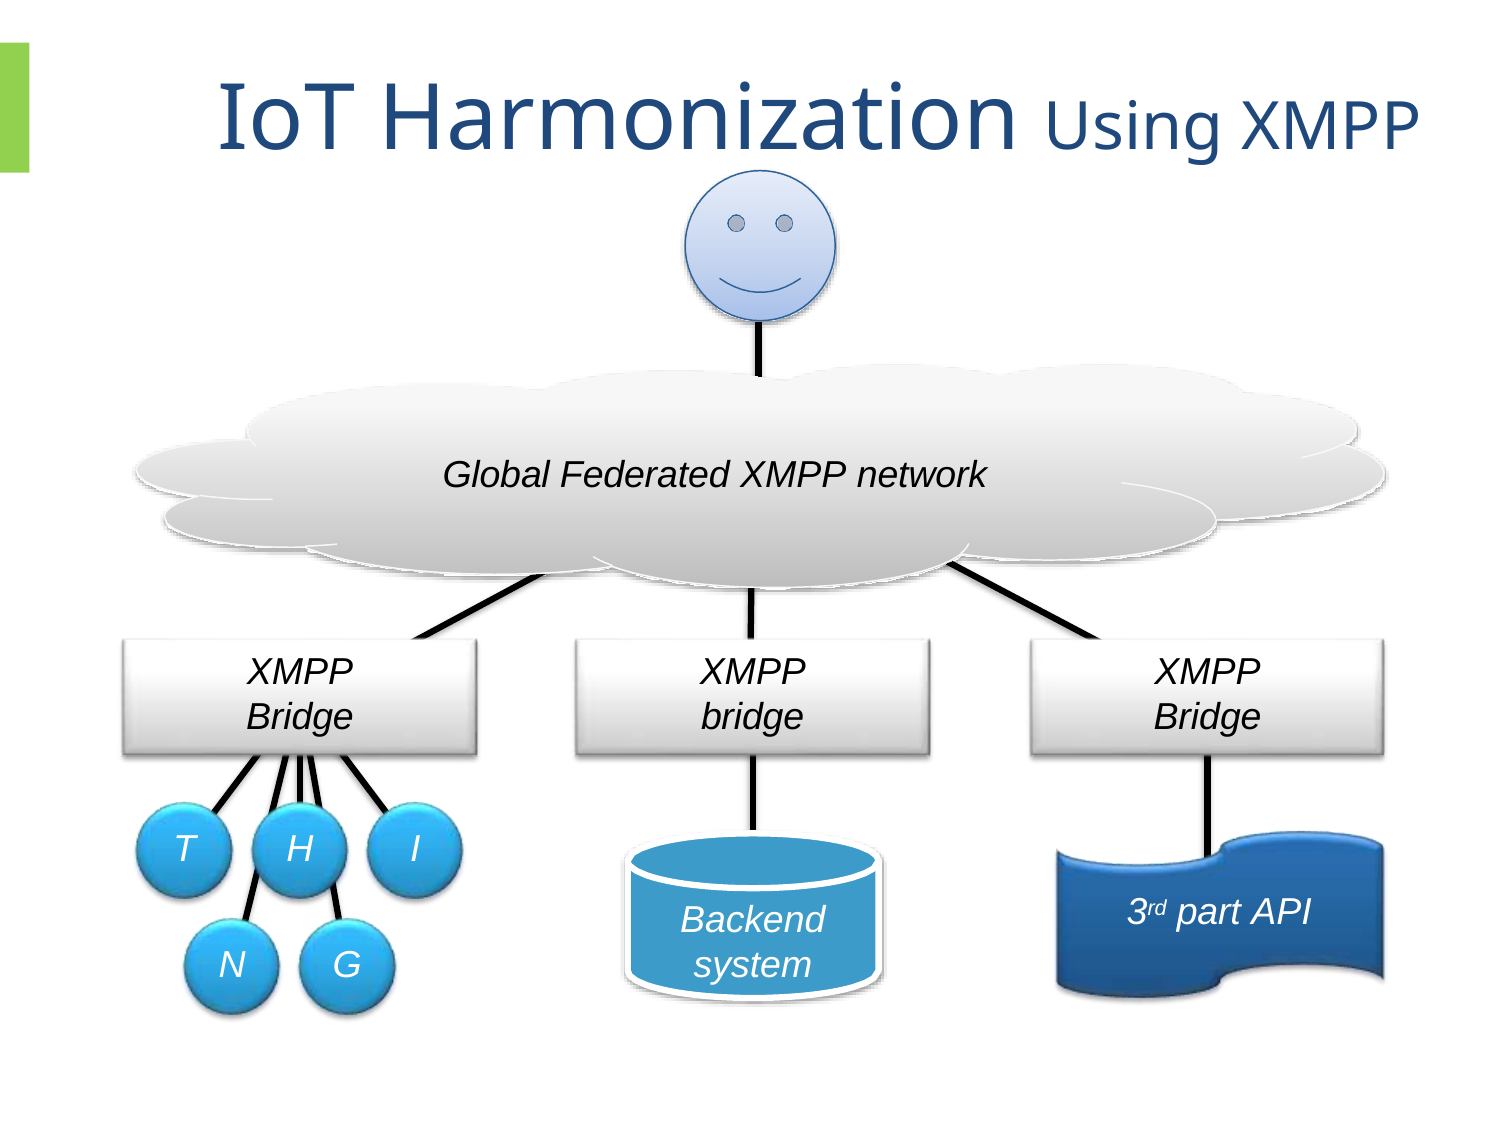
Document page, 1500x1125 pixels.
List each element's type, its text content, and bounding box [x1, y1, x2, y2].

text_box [128, 361, 1392, 600]
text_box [617, 826, 889, 1019]
title IoT Harmonization Using XMPP [93, 17, 1500, 208]
picture [177, 915, 288, 1026]
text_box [175, 607, 1215, 981]
picture [360, 799, 471, 910]
picture [569, 632, 937, 772]
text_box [175, 315, 1215, 360]
picture [292, 915, 403, 1026]
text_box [1023, 632, 1392, 927]
picture [116, 632, 484, 772]
picture [1049, 828, 1391, 1010]
picture [129, 799, 240, 910]
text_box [677, 165, 844, 332]
